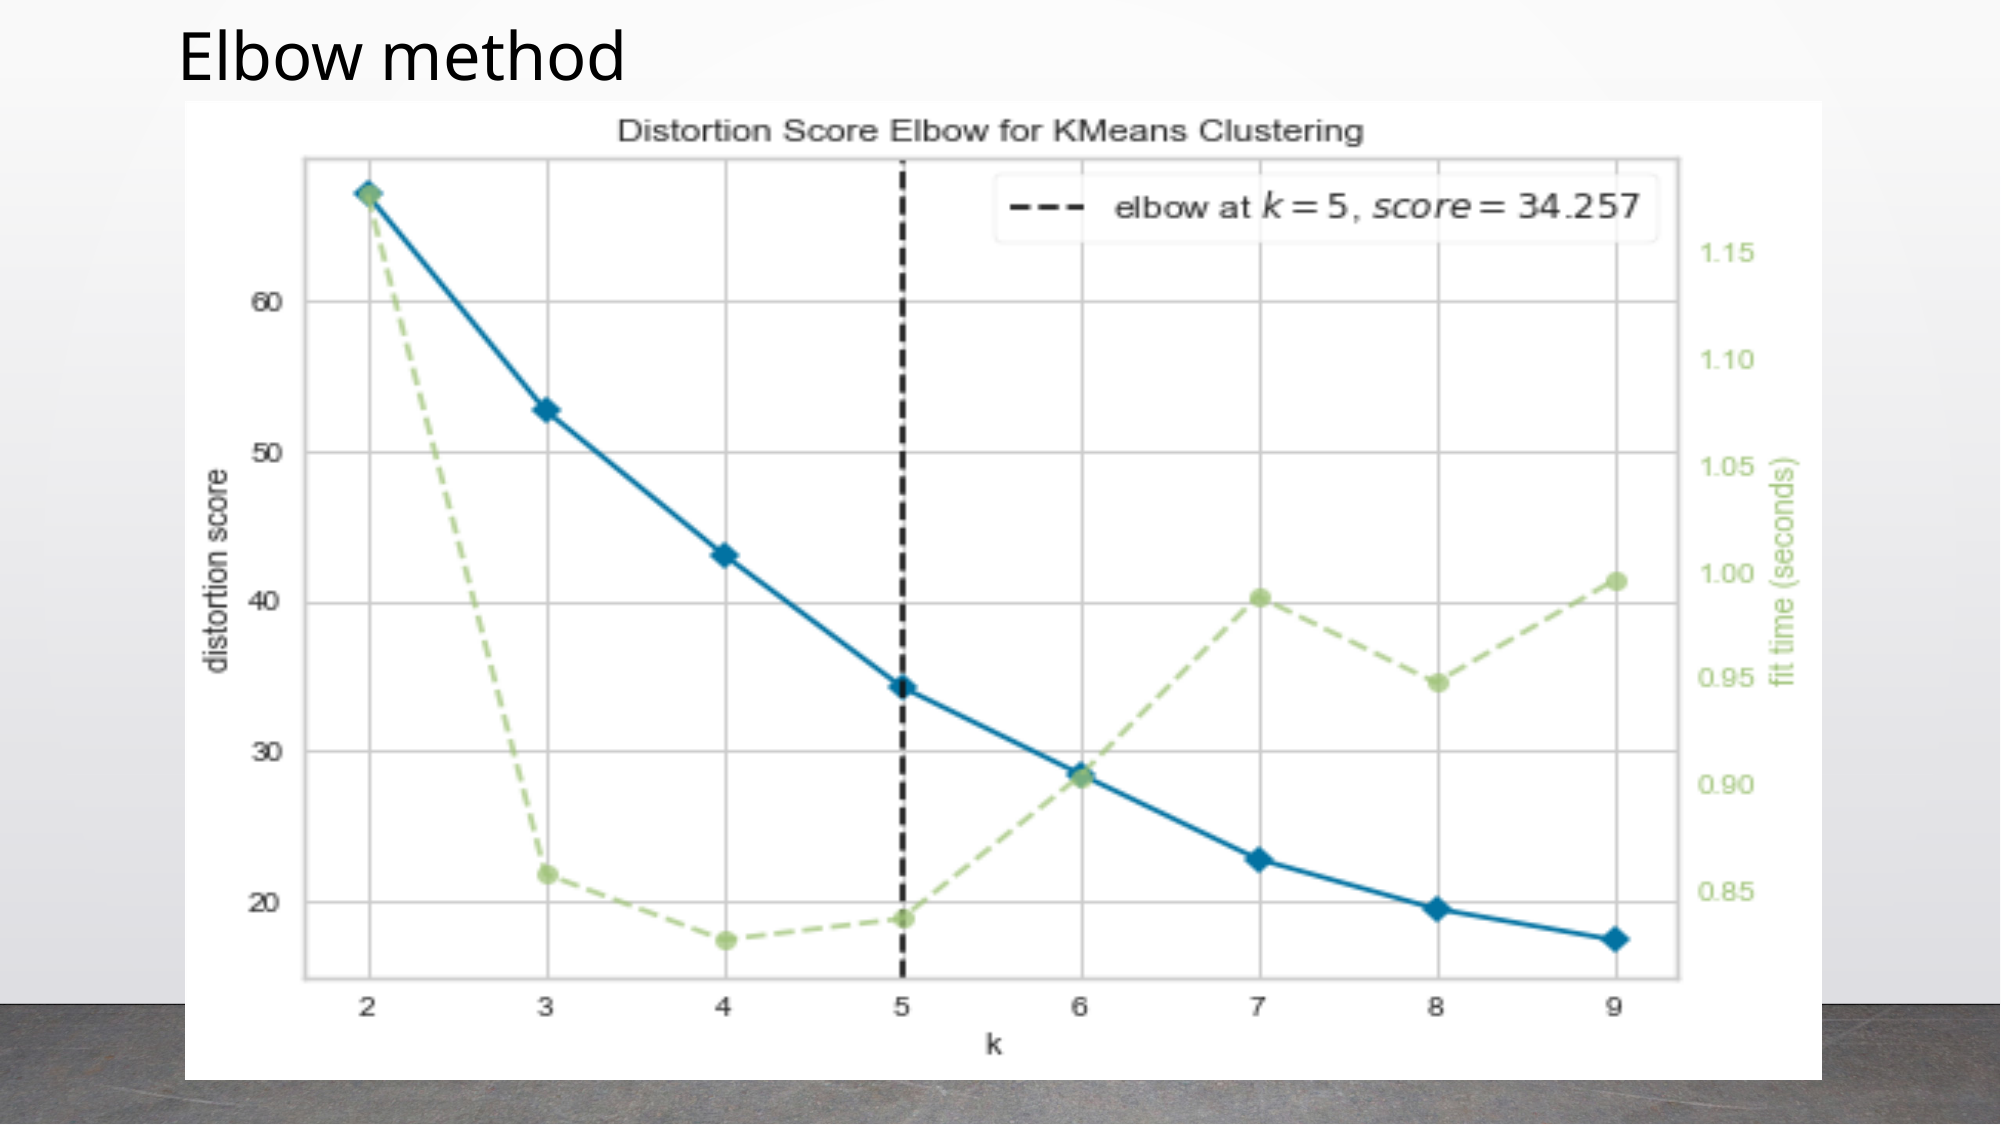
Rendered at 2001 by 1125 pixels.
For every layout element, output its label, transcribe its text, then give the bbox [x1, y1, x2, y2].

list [185, 101, 1823, 1080]
picture [0, 1004, 2000, 1124]
title Elbow method [161, 15, 1738, 188]
